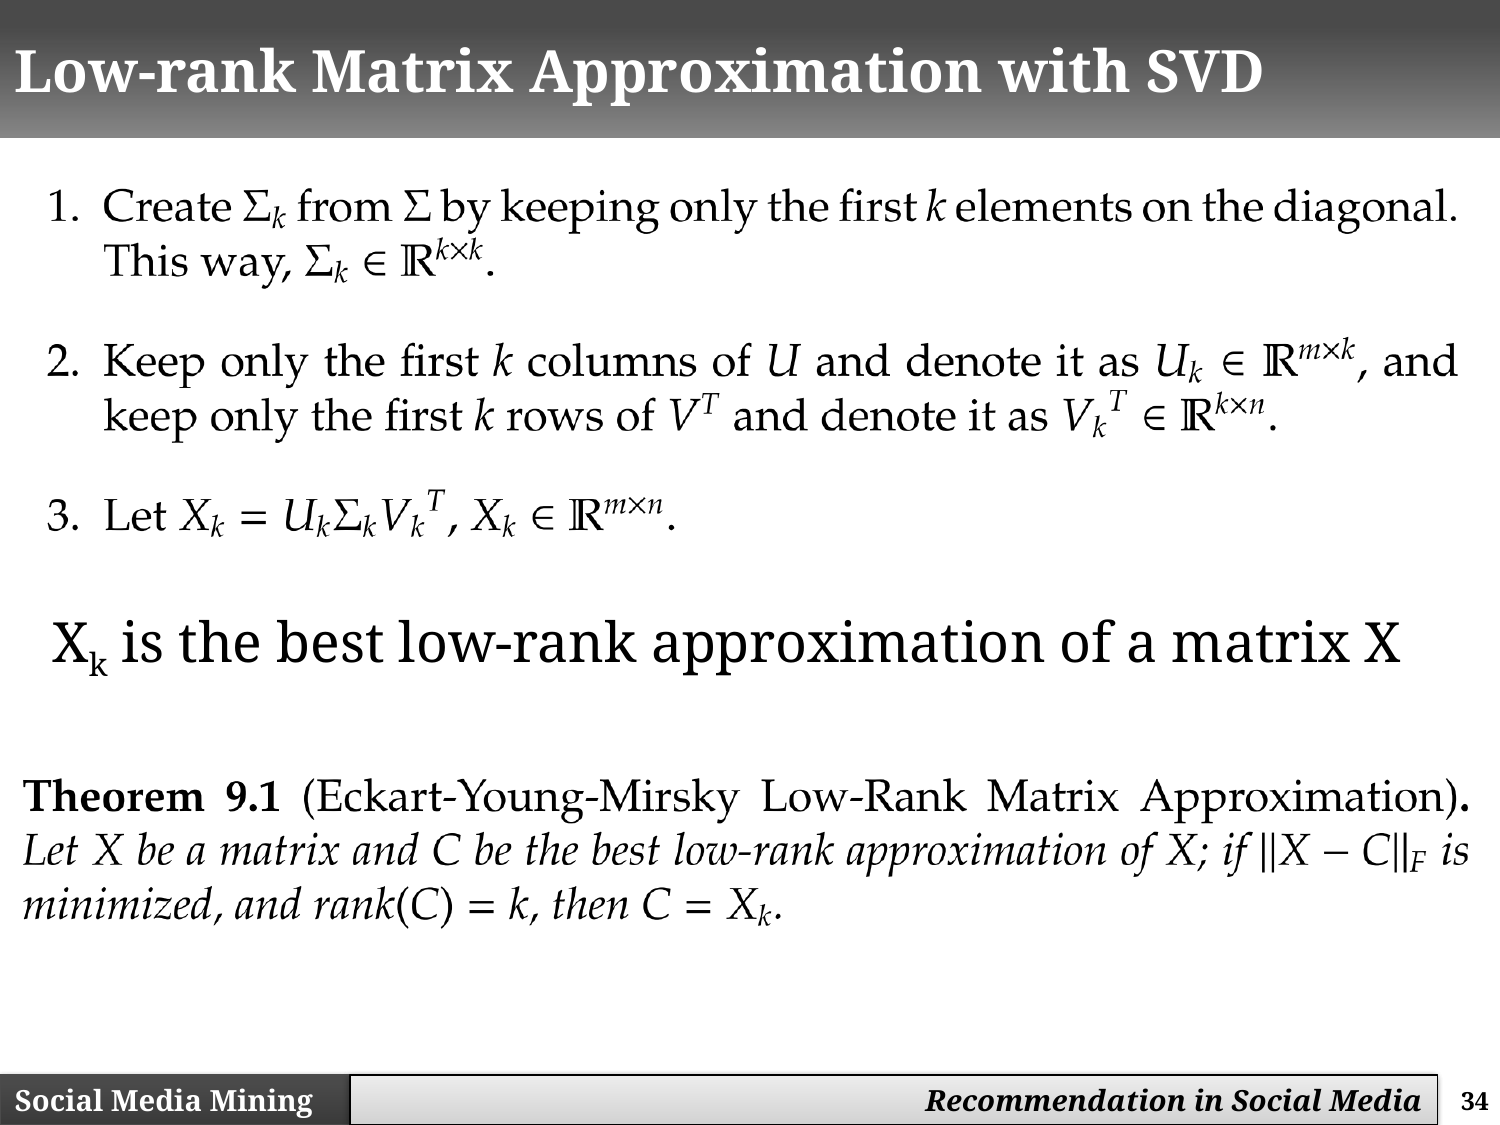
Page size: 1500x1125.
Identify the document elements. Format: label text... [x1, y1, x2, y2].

picture [15, 762, 1479, 938]
picture [37, 174, 1463, 539]
list Xk is the best low-rank approximation of a matrix X [37, 600, 1425, 708]
title Low-rank Matrix Approximation with SVD [0, 0, 1500, 138]
